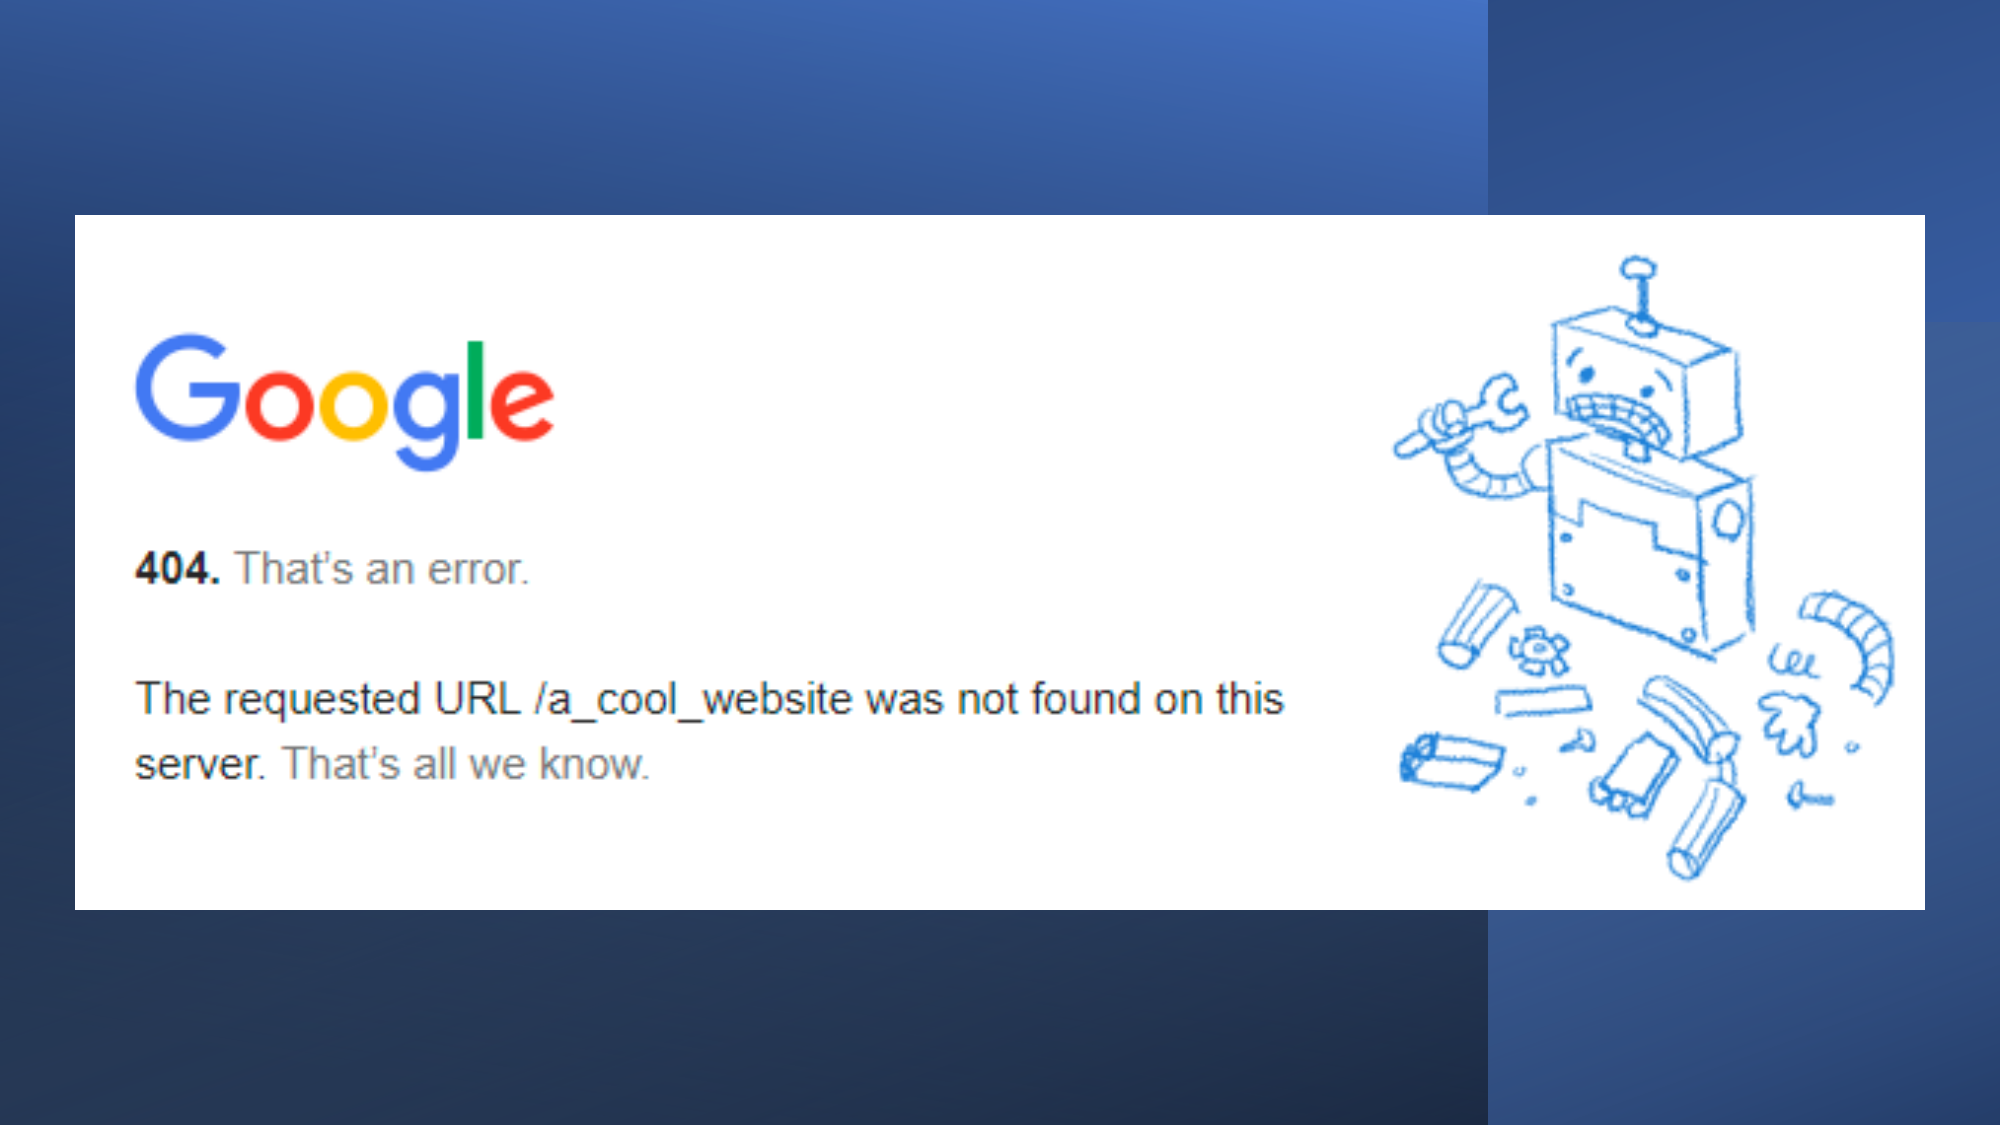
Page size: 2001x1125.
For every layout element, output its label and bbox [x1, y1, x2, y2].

text_box [1489, 0, 2000, 321]
picture [74, 215, 1925, 910]
text_box [0, 321, 2000, 1125]
text_box [0, 0, 1489, 321]
